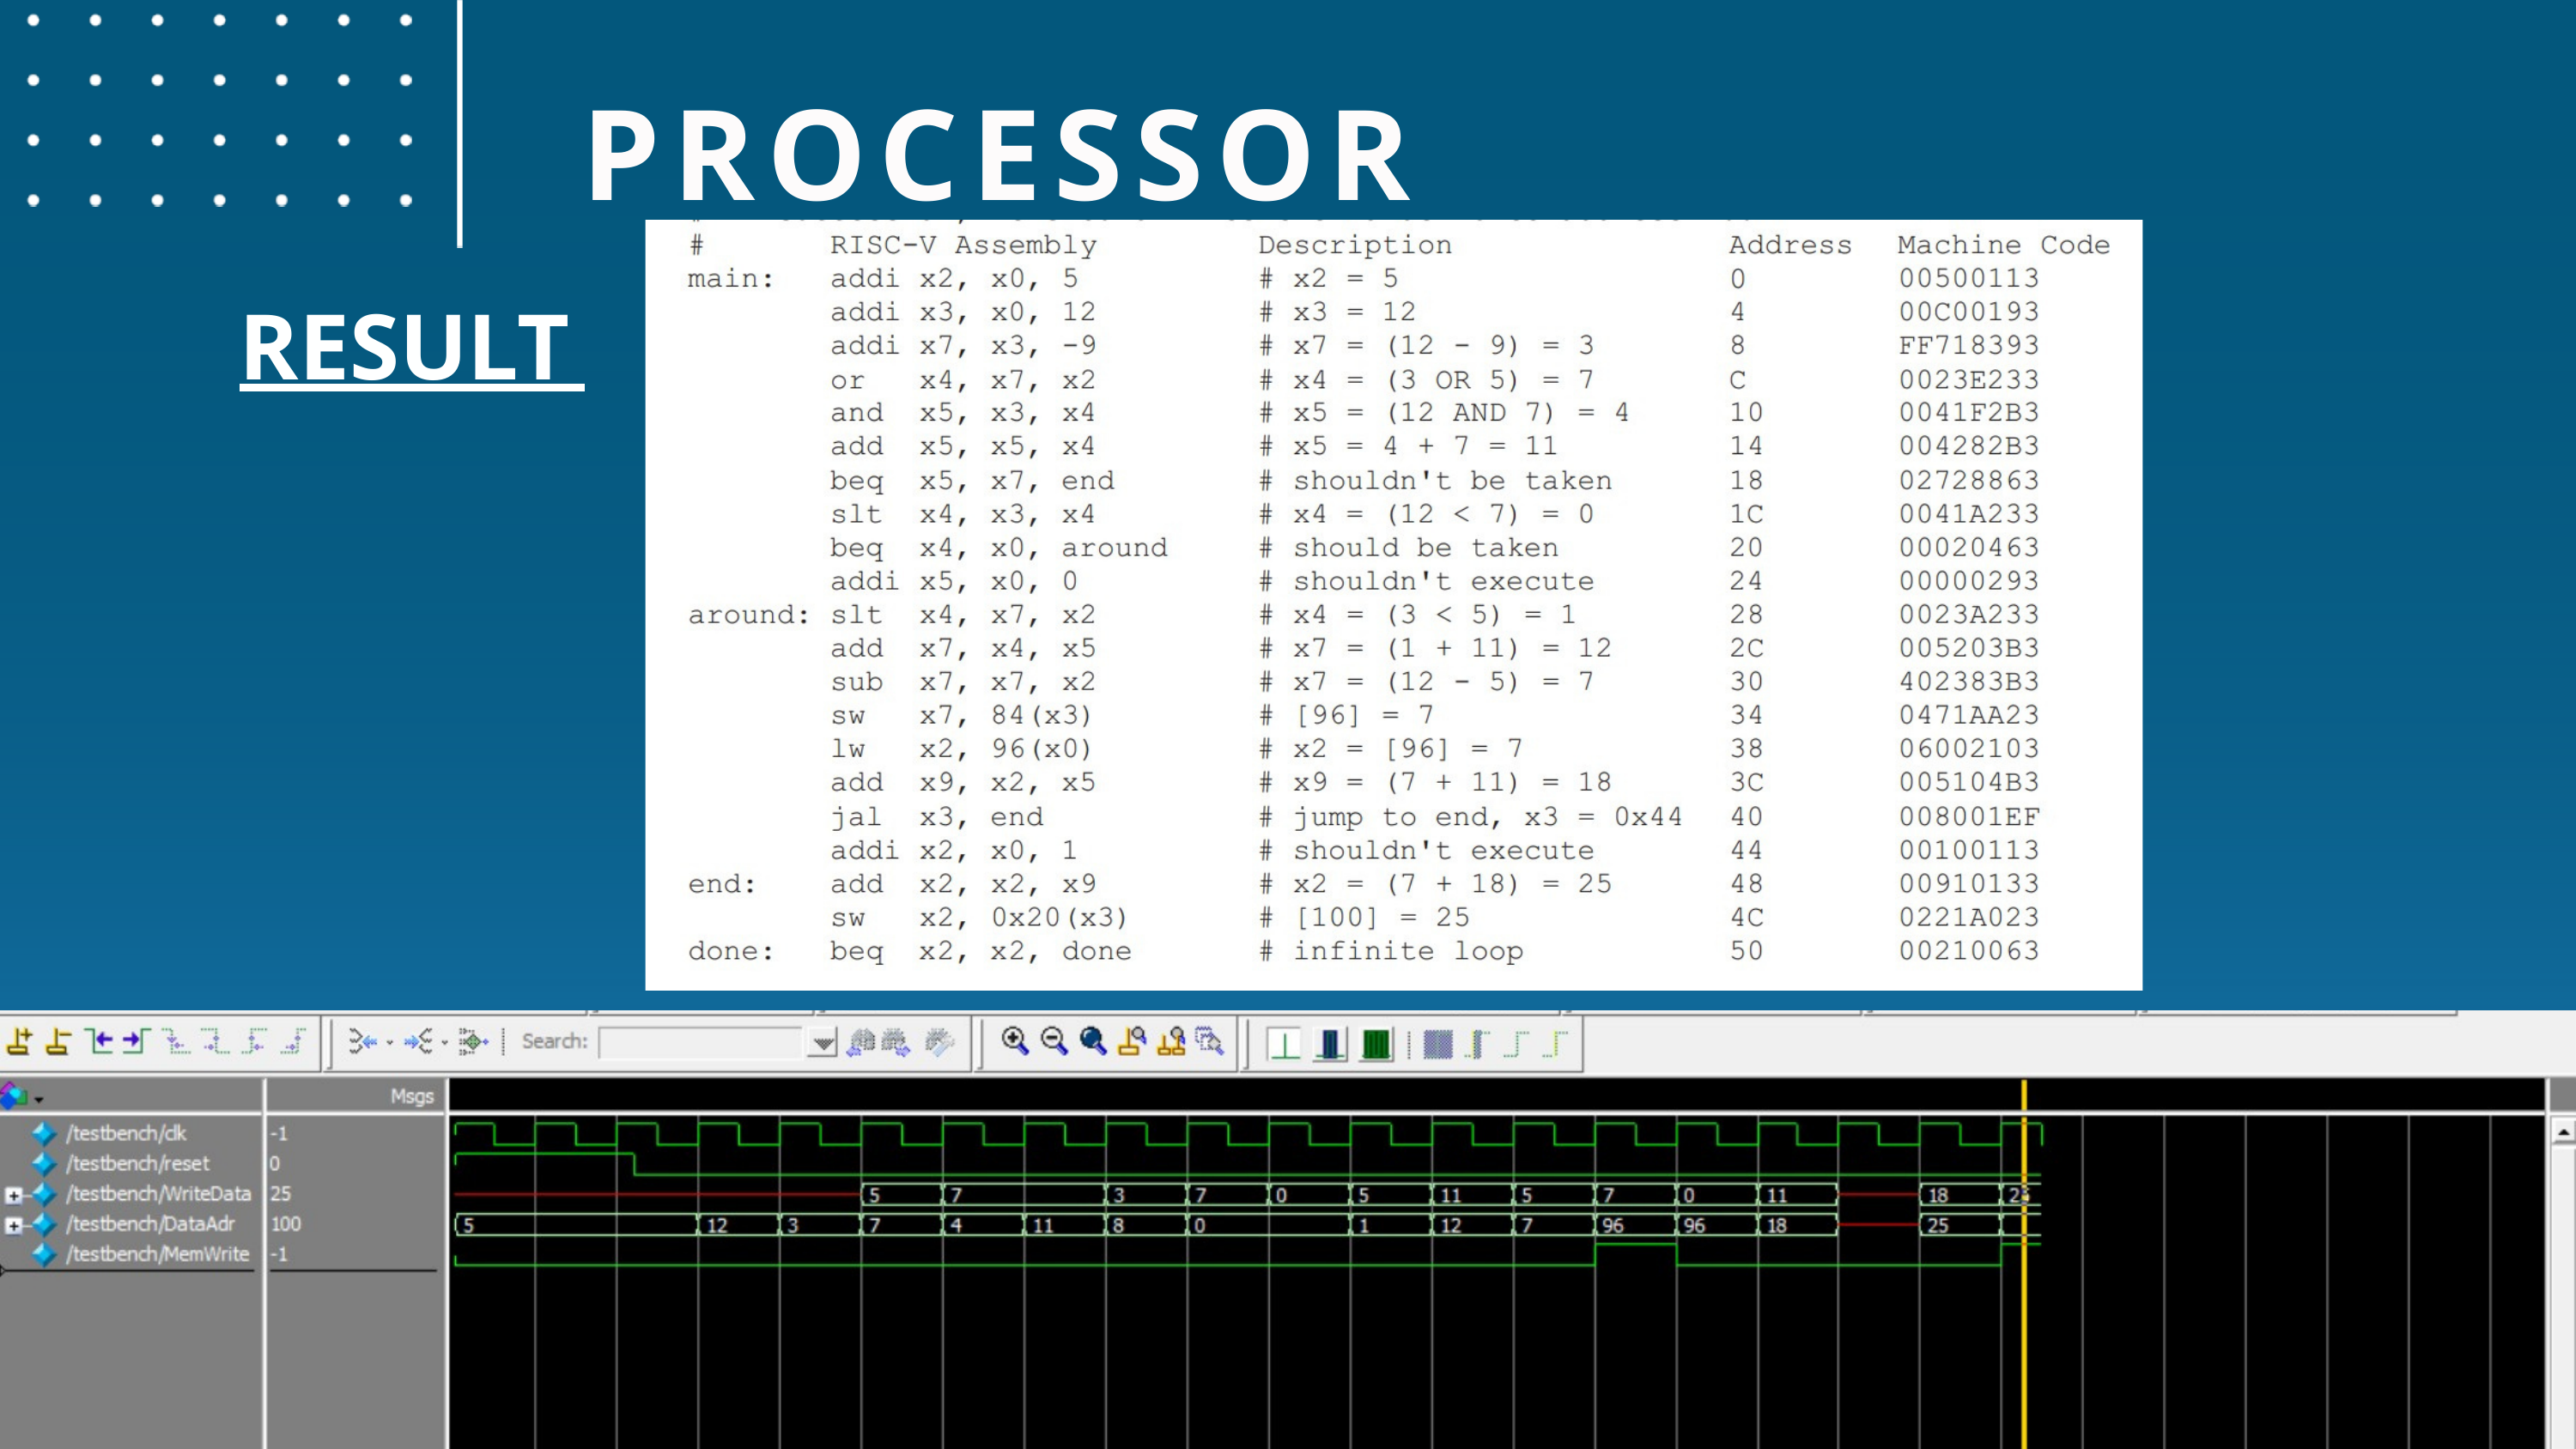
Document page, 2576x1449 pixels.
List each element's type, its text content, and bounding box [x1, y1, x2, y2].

text_box [0, 0, 2576, 1010]
text_box [457, 0, 463, 248]
text_box [645, 220, 2143, 991]
text_box PROCESSOR [581, 49, 1517, 226]
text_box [239, 383, 586, 392]
text_box [0, 0, 412, 207]
text_box RESULT [239, 270, 592, 398]
text_box [0, 1010, 2576, 1449]
